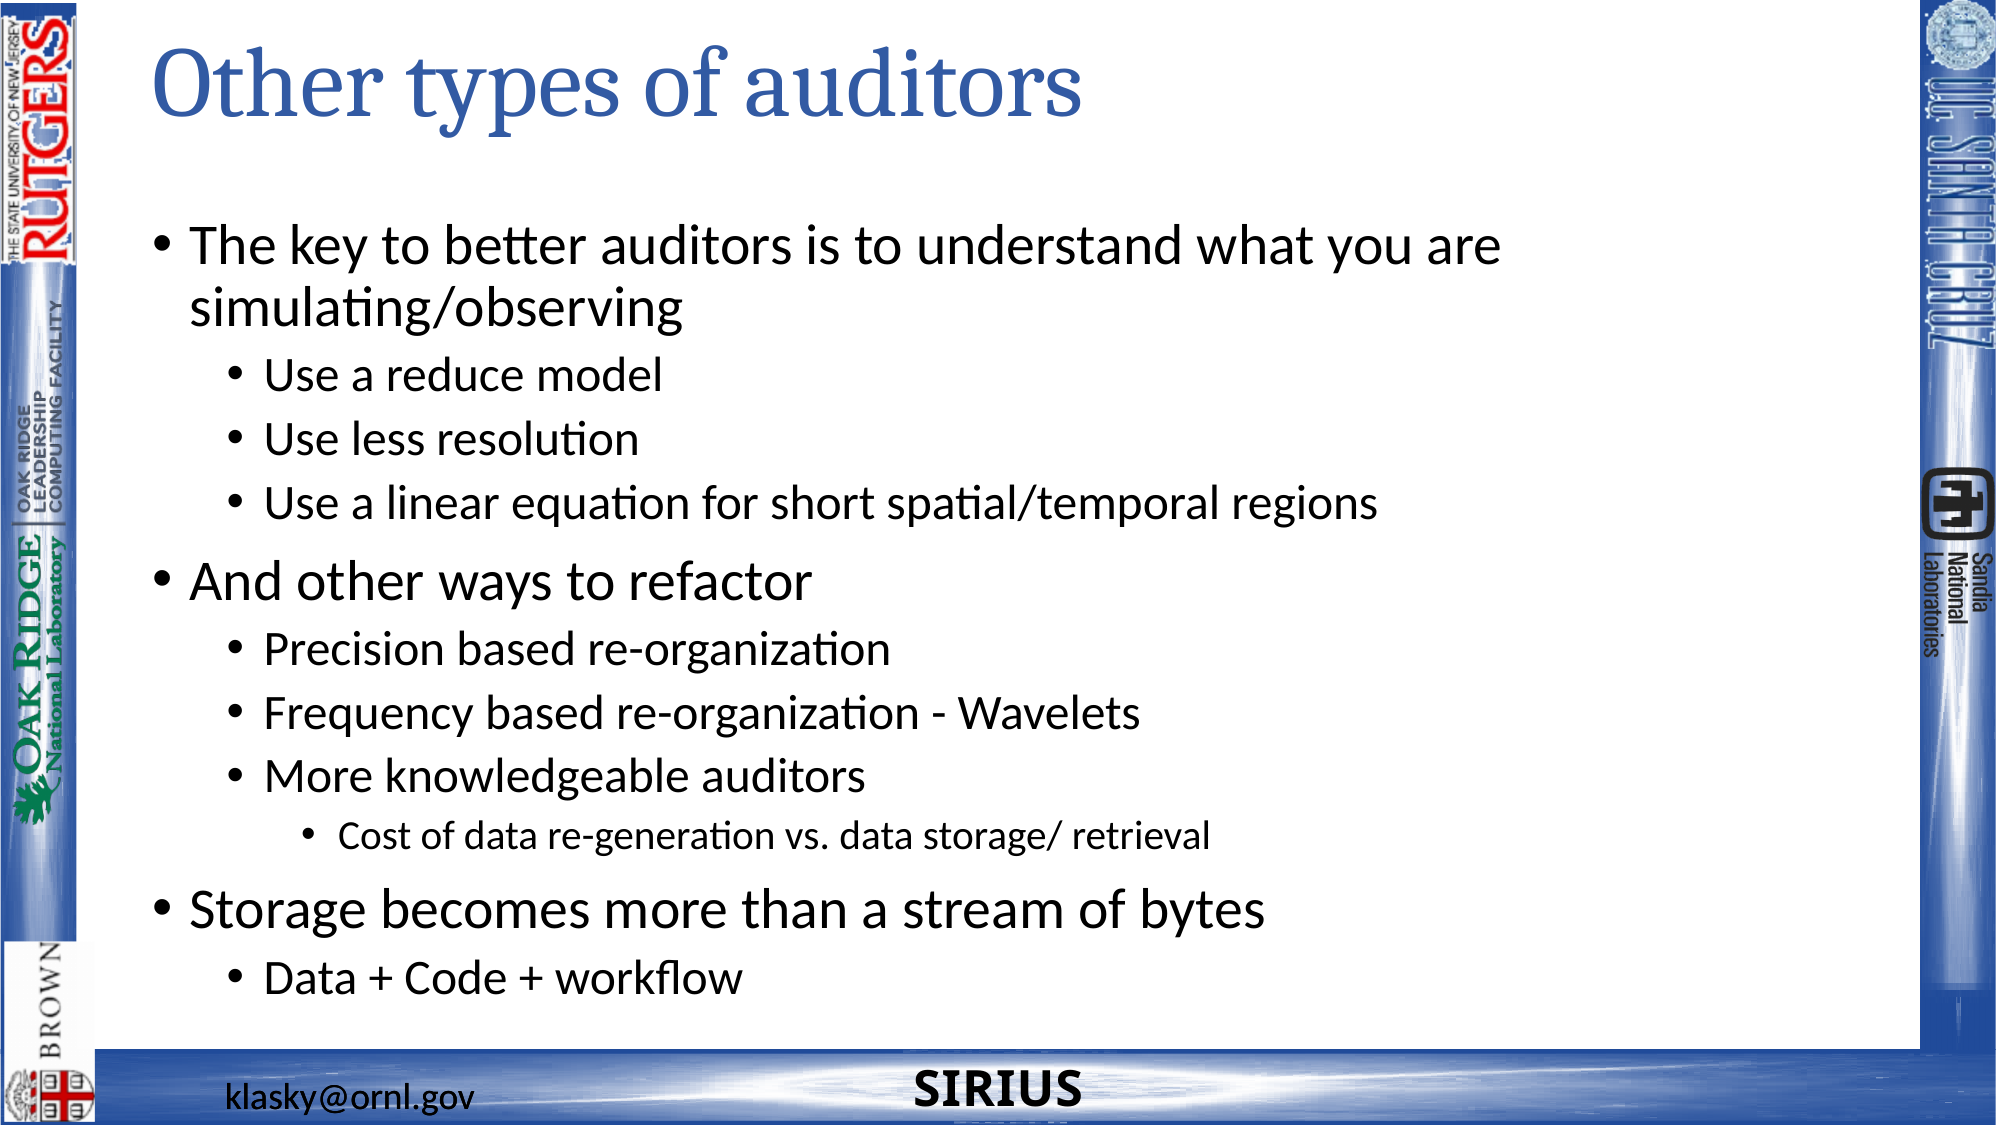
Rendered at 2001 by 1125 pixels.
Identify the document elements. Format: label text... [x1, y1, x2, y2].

picture [5, 942, 94, 1121]
title Other types of auditors [137, 19, 1863, 149]
picture [1921, 0, 1995, 348]
list The key to better auditors is to understand what you are simulating/observing Use a reduce model Use less resolution Use a linear equation for short spatial/temporal regions And other ways to refactor Precision based re-organization Frequency based re-organization - Wavelets More knowledgeable auditors Cost of data re-generation vs. data storage/ retrieval Storage becomes more than a stream of bytes Data + Code + workflow [137, 206, 1863, 1014]
picture [1921, 465, 1996, 660]
picture [12, 301, 66, 825]
picture [1, 4, 75, 275]
